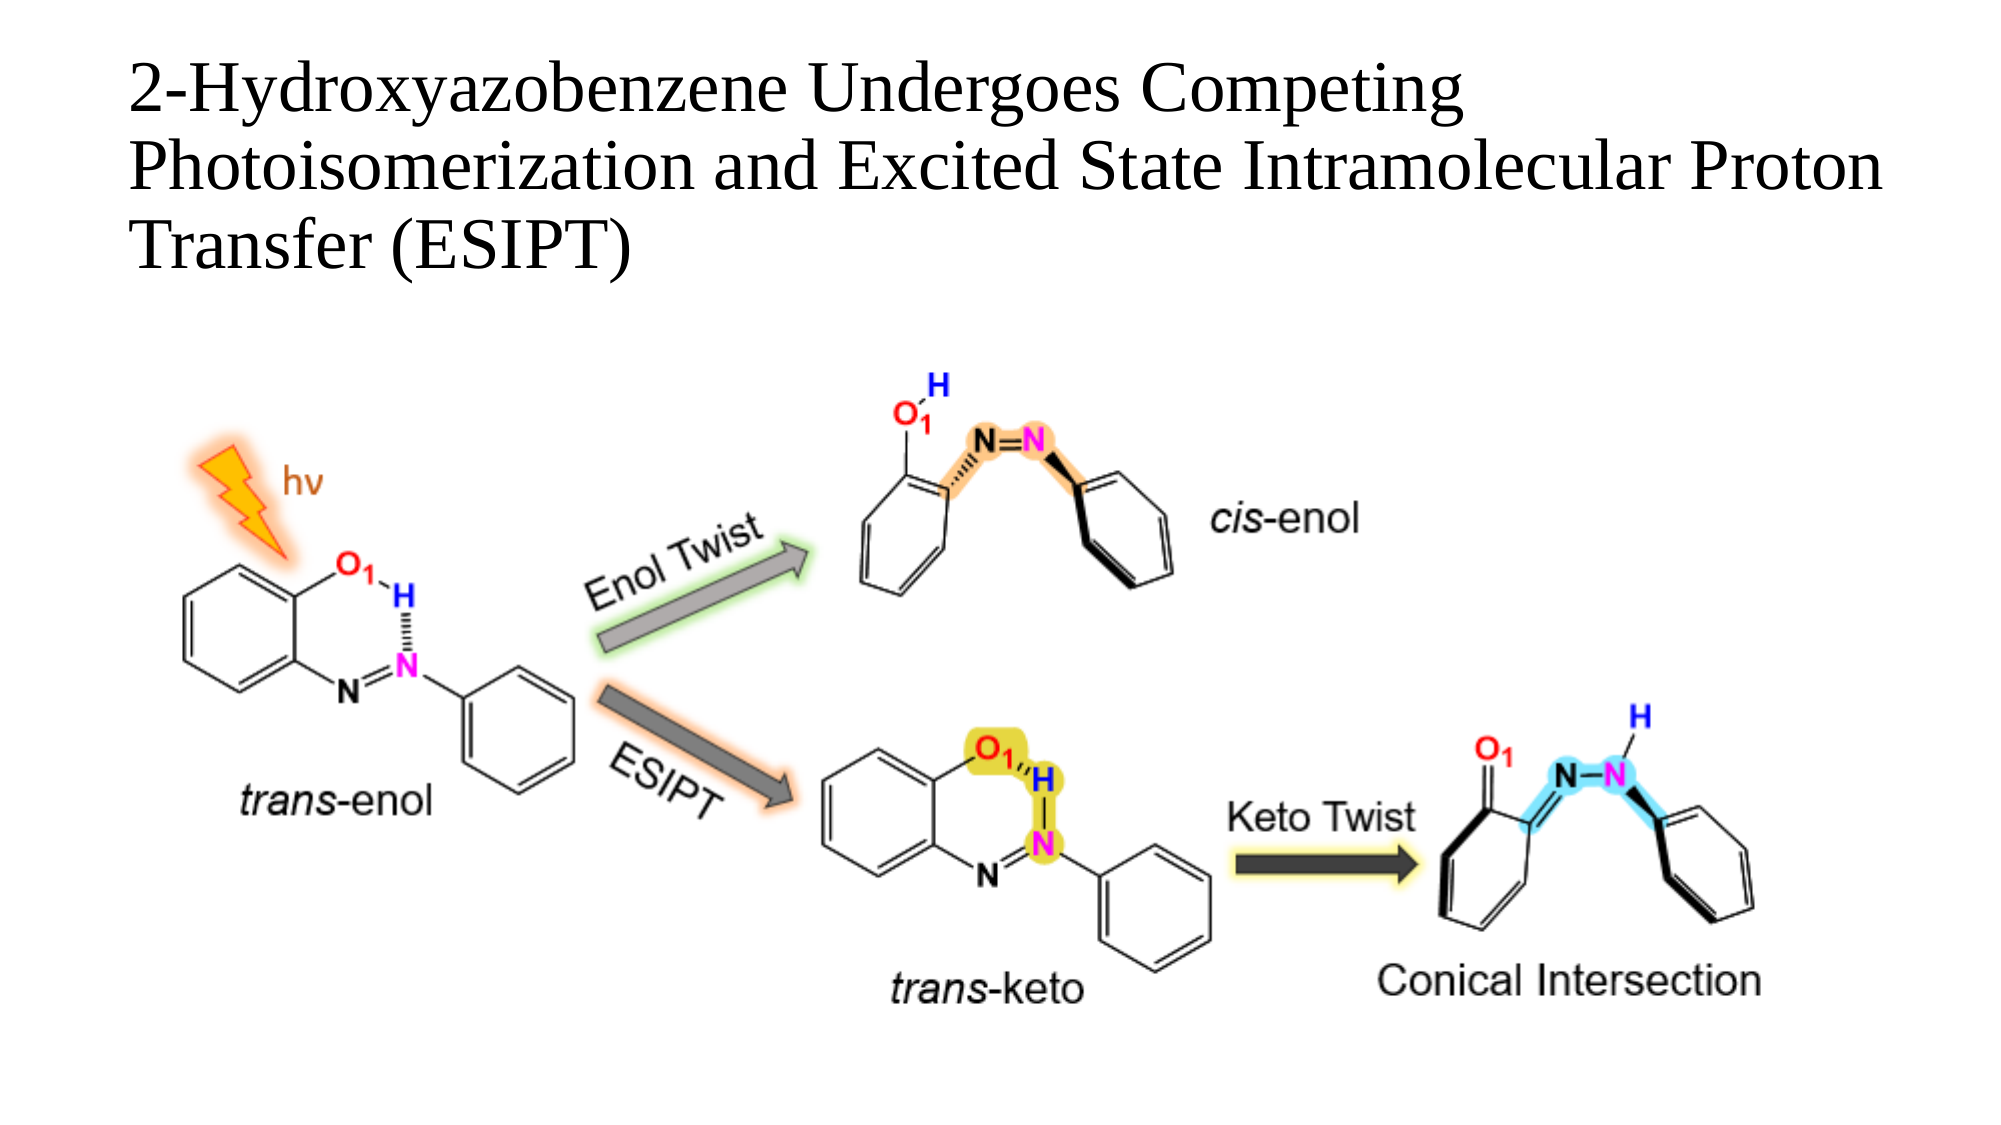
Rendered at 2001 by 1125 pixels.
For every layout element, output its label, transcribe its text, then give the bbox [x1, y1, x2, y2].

picture [166, 354, 1834, 1029]
title 2-Hydroxyazobenzene Undergoes Competing Photoisomerization and Excited State Intramolecular Proton Transfer (ESIPT) [113, 0, 1953, 356]
